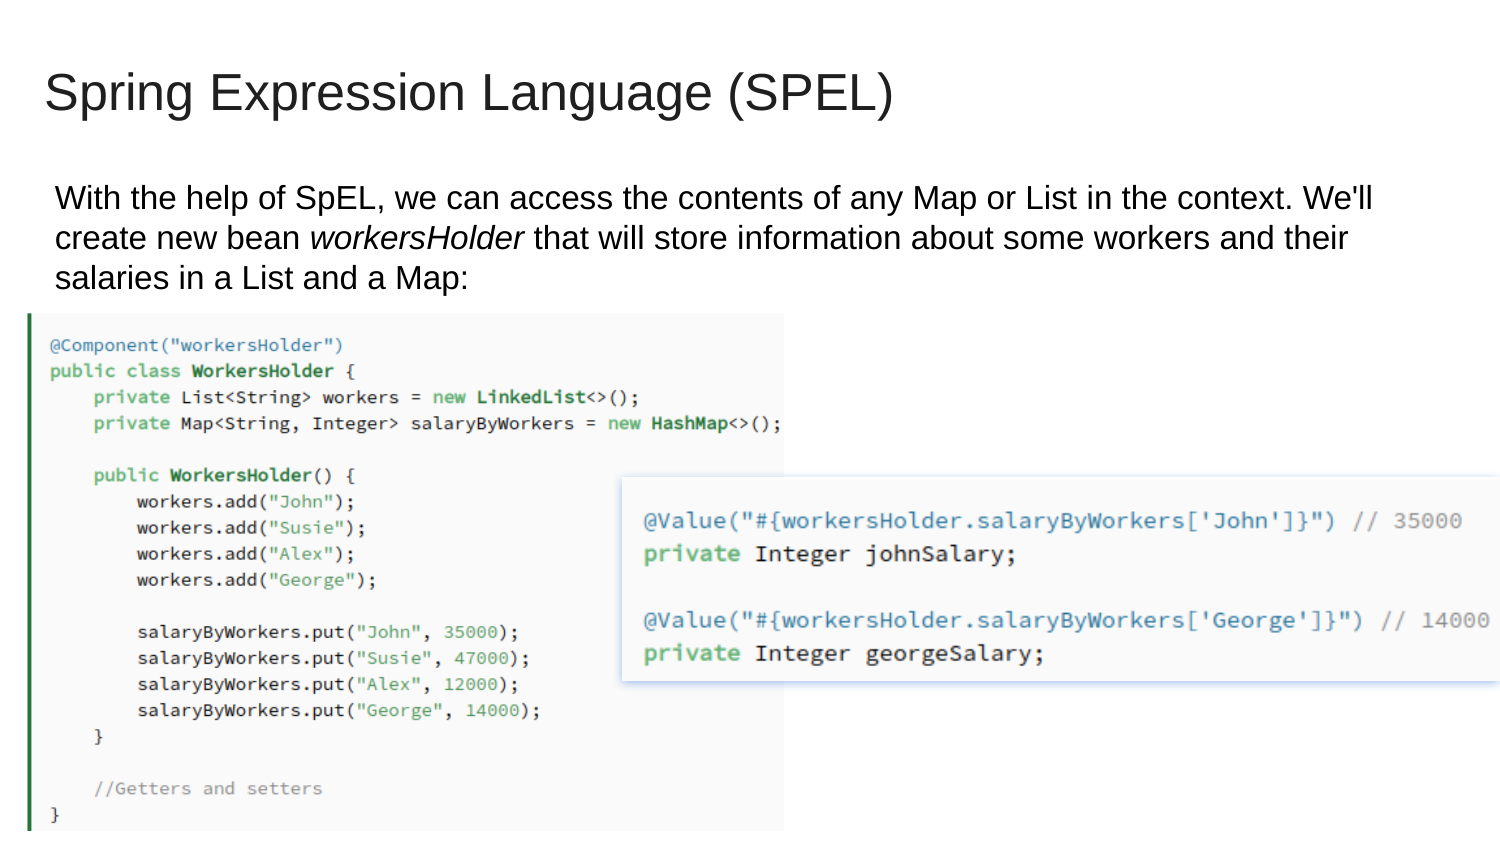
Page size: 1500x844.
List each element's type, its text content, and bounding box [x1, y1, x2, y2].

title Spring Expression Language (SPEL) [29, 33, 1428, 128]
text_box With the help of SpEL, we can access the contents of any Map or List in the context. We'll create new bean workersHolder that will store information about some workers and their salaries in a List and a Map: [39, 160, 1410, 311]
picture [25, 302, 1500, 831]
